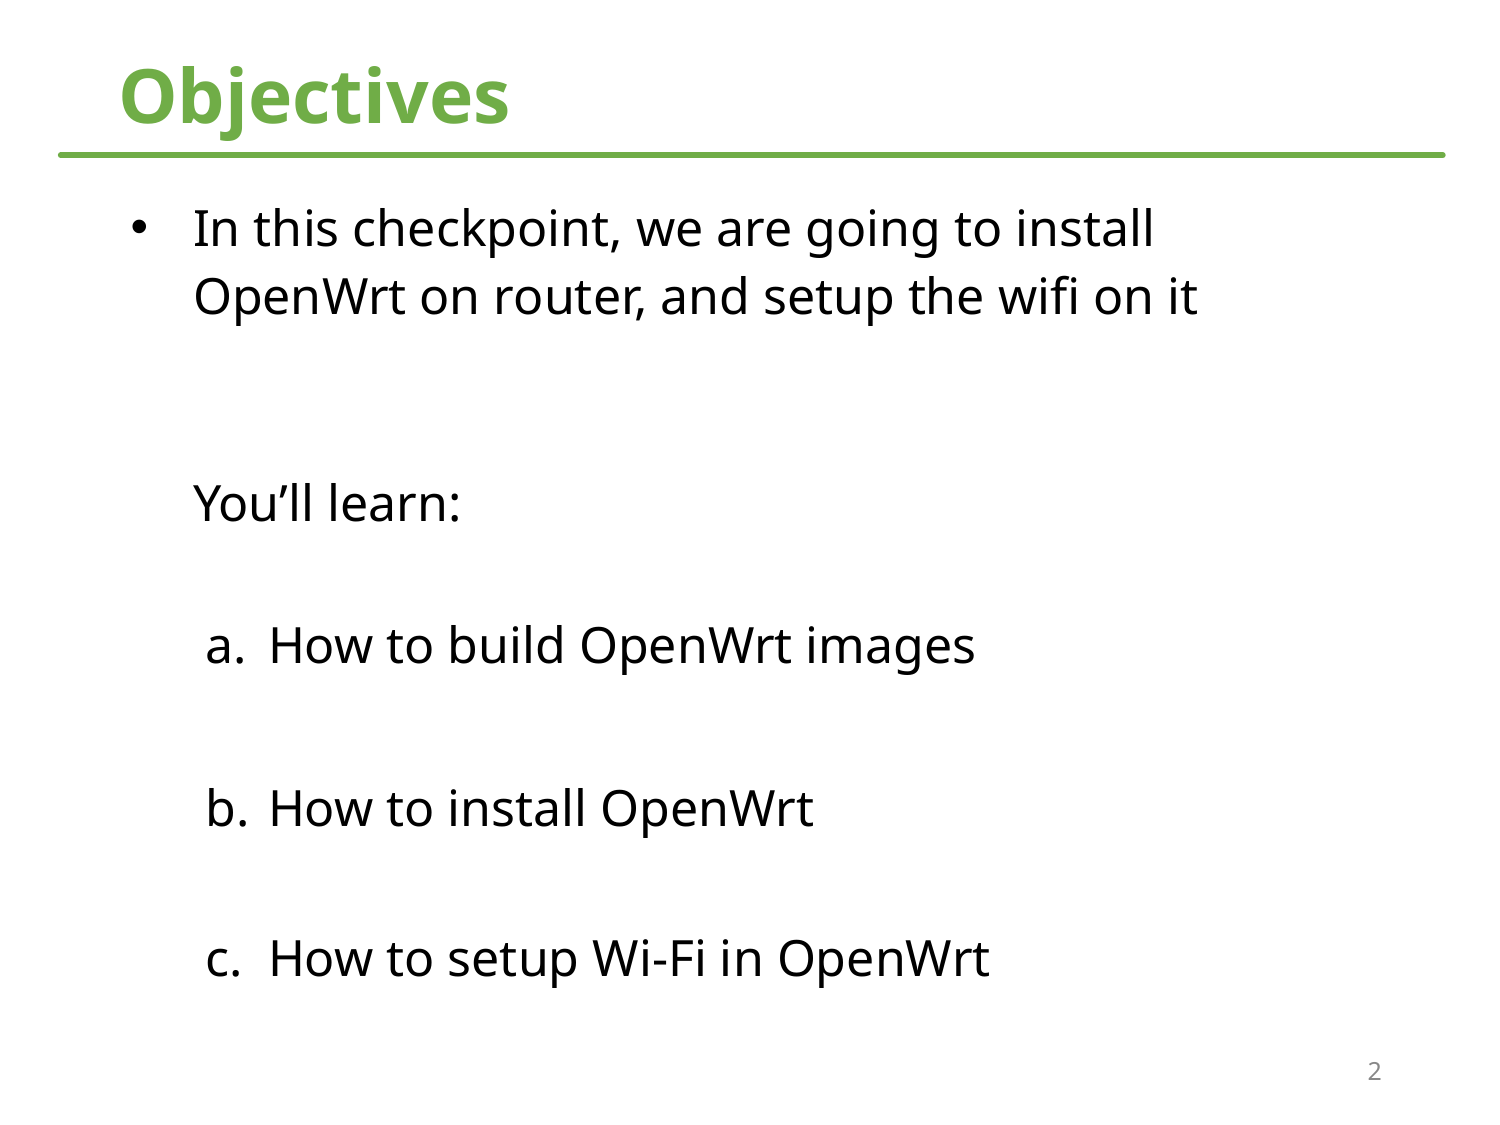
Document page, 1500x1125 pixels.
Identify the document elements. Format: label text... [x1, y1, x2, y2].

title Objectives [103, 43, 1397, 156]
list In this checkpoint, we are going to install OpenWrt on router, and setup the wifi on it You’ll learn: How to build OpenWrt images How to install OpenWrt How to setup Wi-Fi in OpenWrt [103, 179, 1397, 1081]
slide_number 2 [1059, 1042, 1397, 1103]
